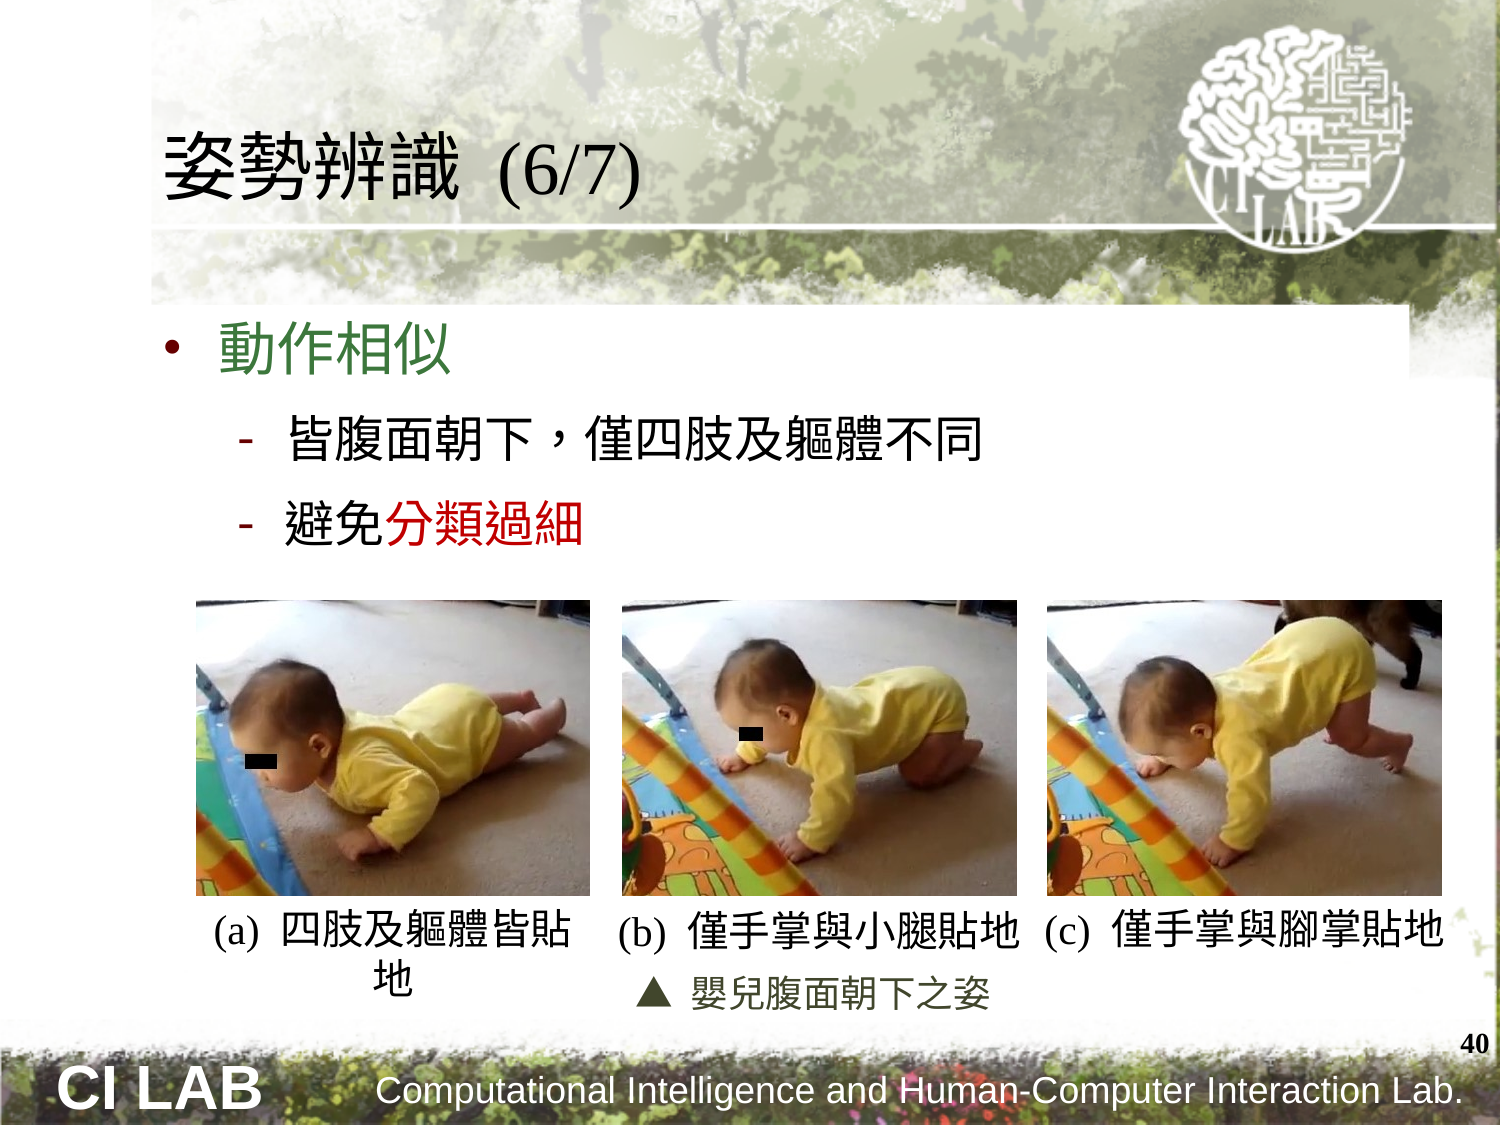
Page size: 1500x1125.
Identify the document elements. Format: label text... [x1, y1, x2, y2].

text_box ▲ 嬰兒腹面朝下之姿 [620, 969, 1006, 1023]
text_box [182, 599, 1465, 962]
slide_number 40 [1426, 985, 1500, 1067]
title 姿勢辨識 (6/7) [147, 31, 1448, 219]
picture [0, 0, 1500, 1125]
text_box 動作相似 皆腹面朝下，僅四肢及軀體不同 避免分類過細 [147, 304, 1410, 961]
